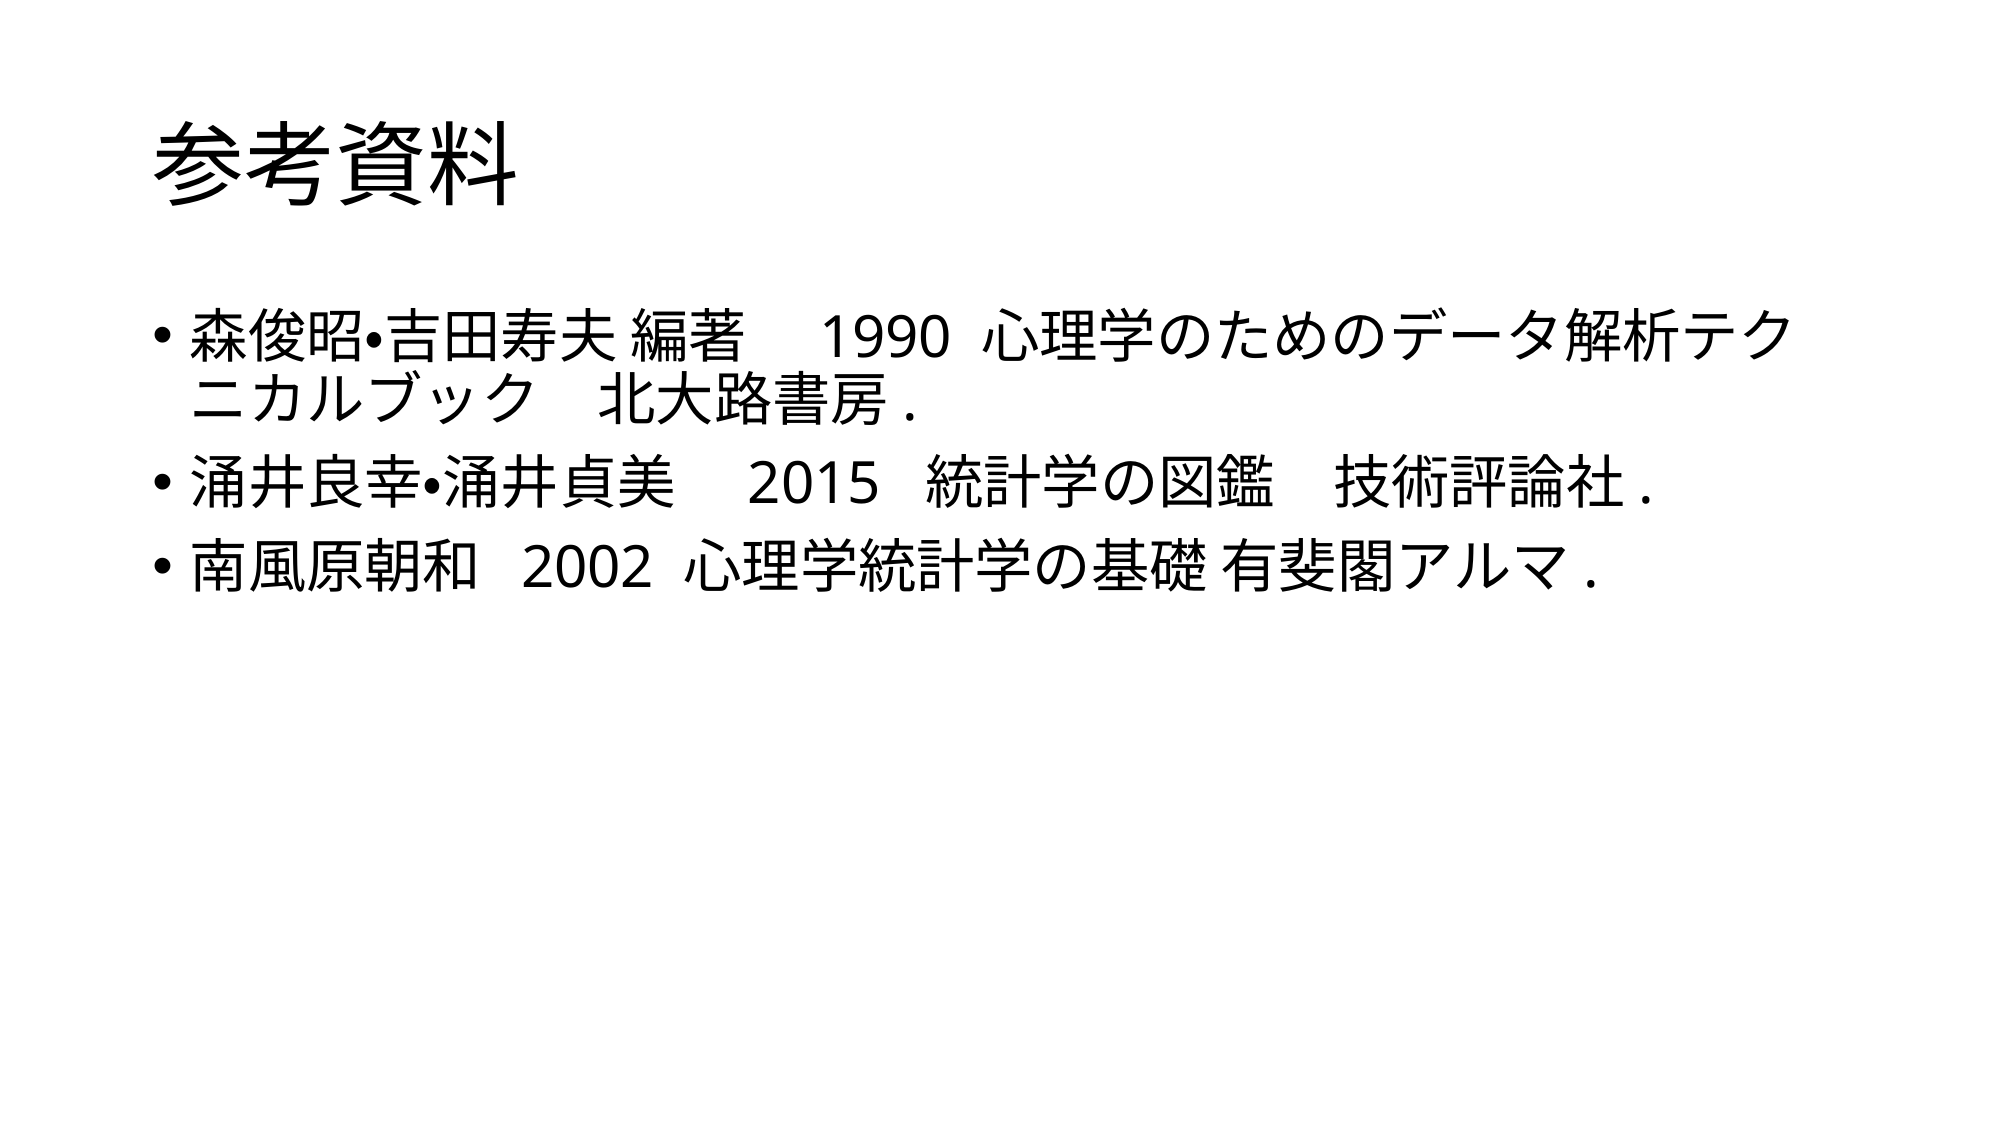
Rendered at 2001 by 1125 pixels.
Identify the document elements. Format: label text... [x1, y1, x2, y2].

title 参考資料 [137, 59, 1863, 278]
list 森俊昭・吉田寿夫 編著 1990 心理学のためのデータ解析テクニカルブック 北大路書房. 涌井良幸・涌井貞美 2015 統計学の図鑑 技術評論社. 南風原朝和 2002 心理学統計学の基礎 有斐閣アルマ. [137, 299, 1863, 1014]
